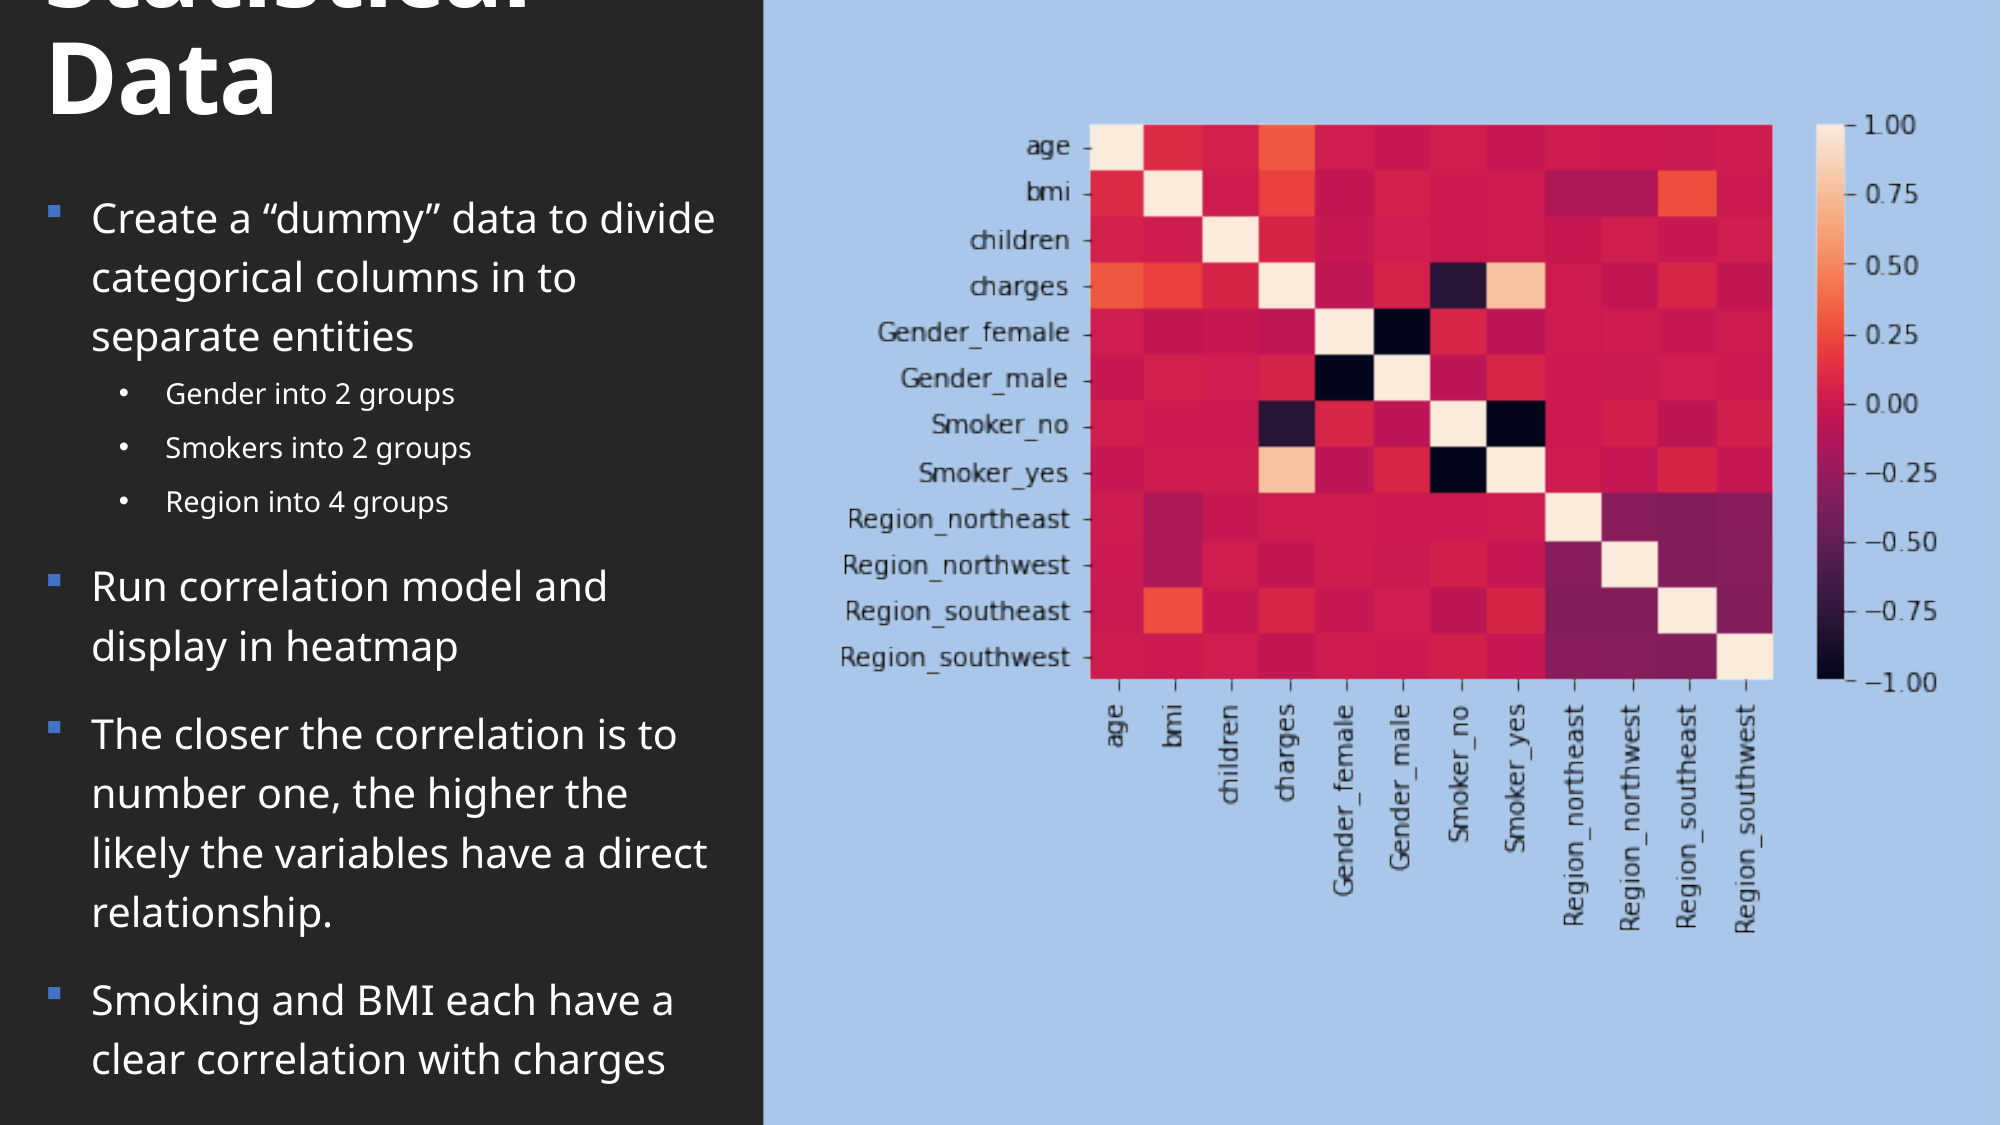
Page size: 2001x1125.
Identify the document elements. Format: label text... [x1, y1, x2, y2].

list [821, 96, 1958, 950]
title Statistical Data [29, 50, 724, 145]
list Create a “dummy” data to divide categorical columns in to separate entities Gender into 2 groups Smokers into 2 groups Region into 4 groups Run correlation model and display in heatmap The closer the correlation is to number one, the higher the likely the variables have a direct relationship. Smoking and BMI each have a clear correlation with charges [29, 174, 752, 1091]
